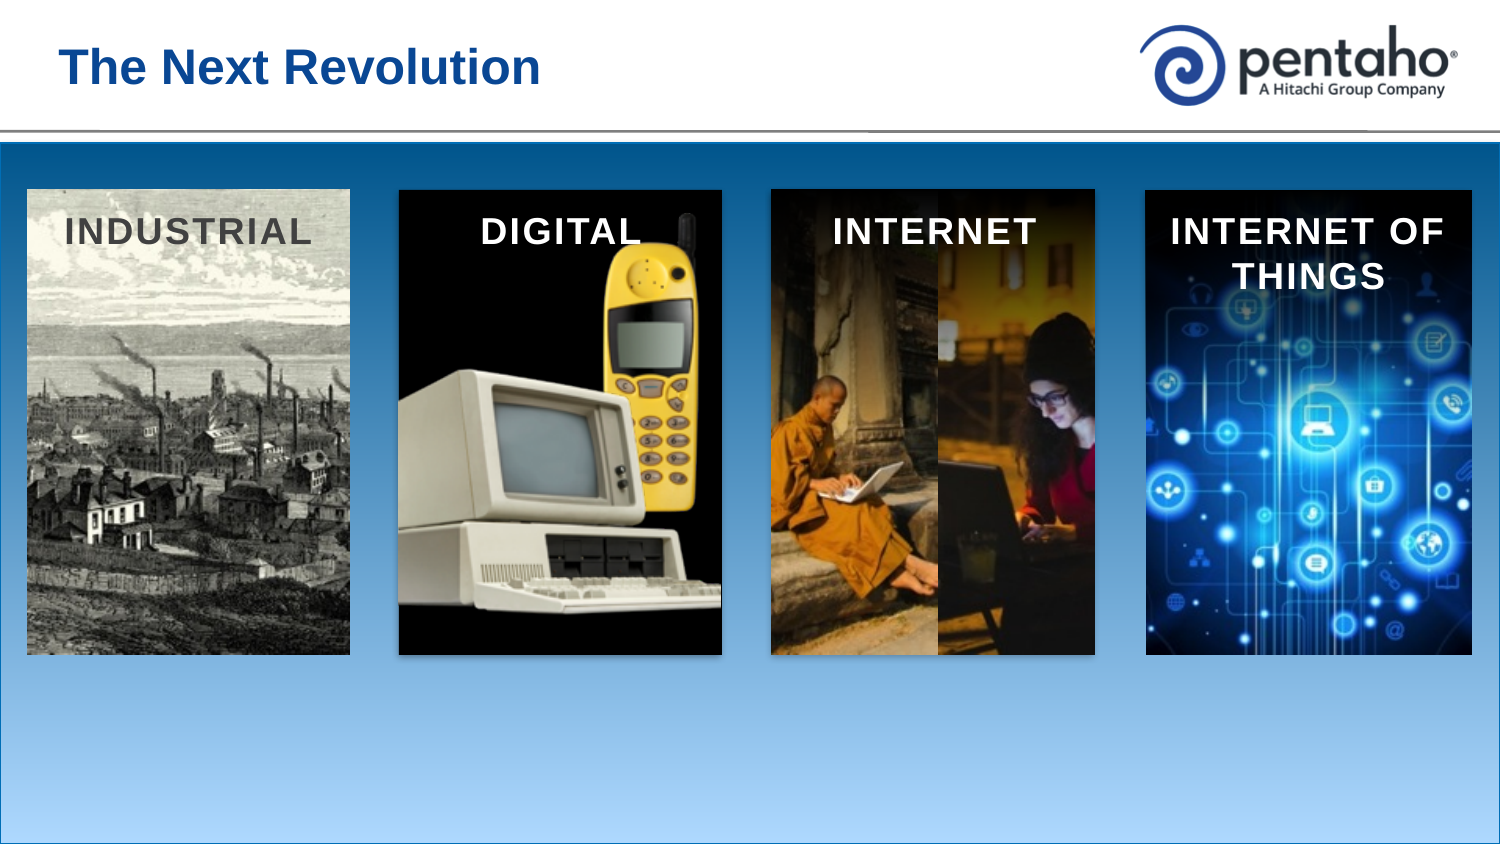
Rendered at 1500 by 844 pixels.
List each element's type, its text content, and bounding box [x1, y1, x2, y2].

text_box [26, 189, 351, 655]
picture [1135, 17, 1463, 113]
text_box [1145, 190, 1472, 656]
text_box [0, 142, 1500, 844]
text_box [398, 189, 722, 656]
title The Next Revolution [43, 8, 1125, 129]
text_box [771, 189, 1096, 656]
